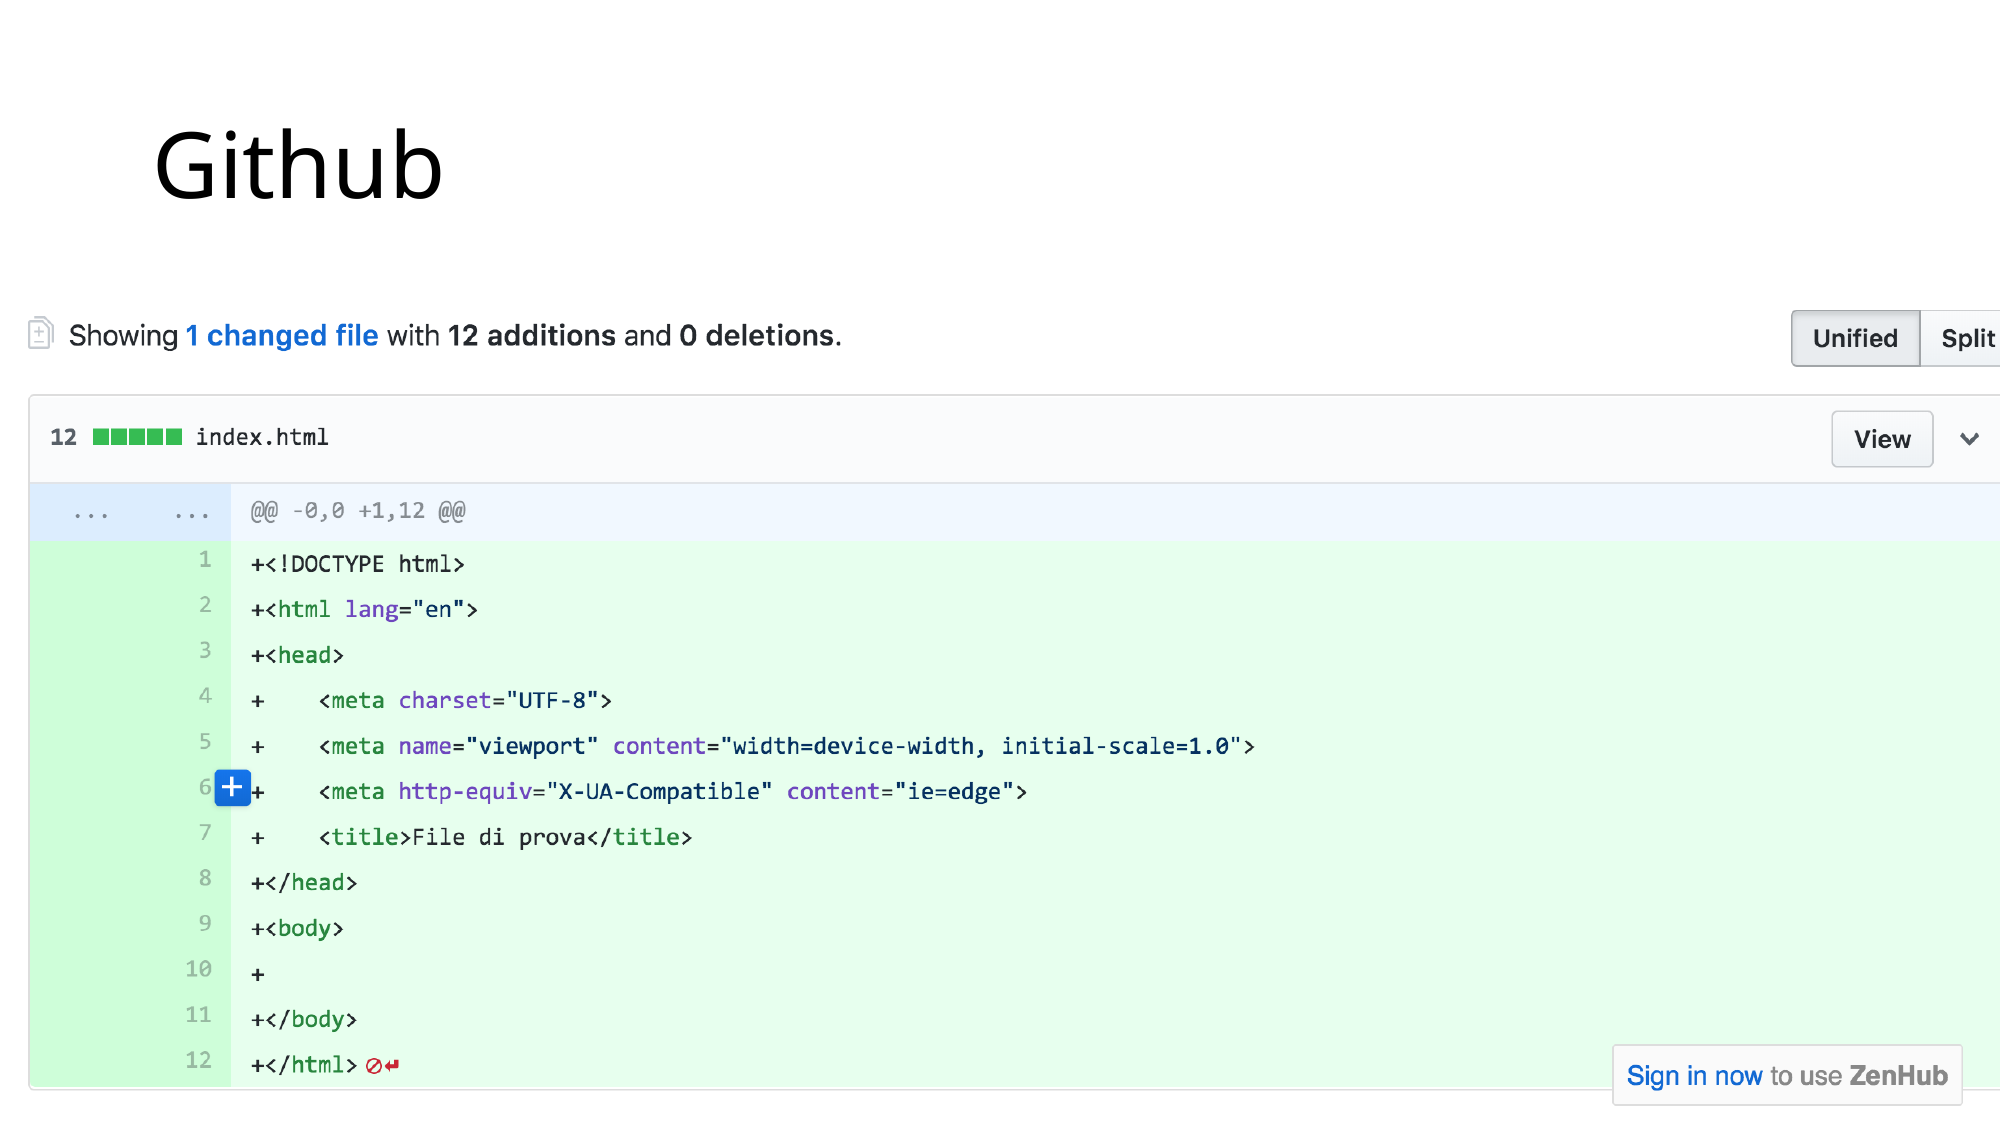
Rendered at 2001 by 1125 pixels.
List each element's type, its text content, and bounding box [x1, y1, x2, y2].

picture [0, 289, 2000, 1125]
title Github [137, 59, 1863, 278]
